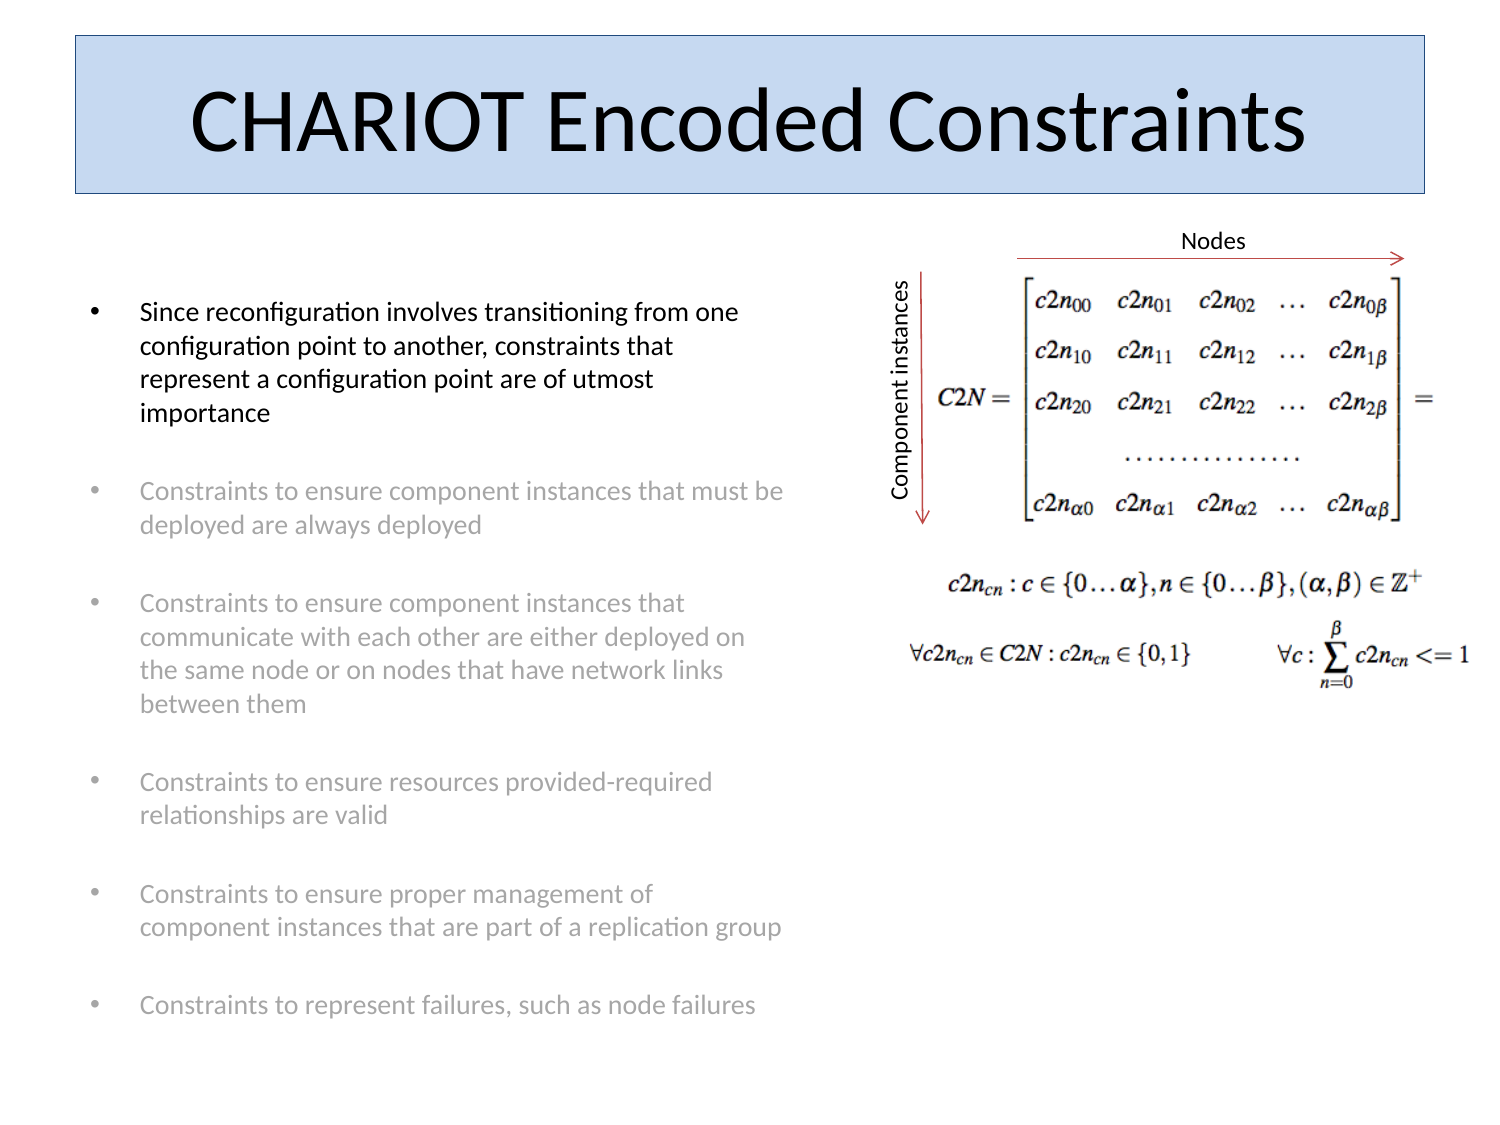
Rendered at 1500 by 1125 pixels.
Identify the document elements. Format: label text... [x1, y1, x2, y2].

text_box Nodes [1166, 216, 1276, 255]
title CHARIOT Encoded Constraints [75, 35, 1425, 194]
list Since reconfiguration involves transitioning from one configuration point to another, constraints that represent a configuration point are of utmost importance Constraints to ensure component instances that must be deployed are always deployed Constraints to ensure component instances that communicate with each other are either deployed on the same node or on nodes that have network links between them Constraints to ensure resources provided-required relationships are valid Constraints to ensure proper management of component instances that are part of a replication group Constraints to represent failures, such as node failures [75, 286, 802, 1042]
picture [920, 258, 1489, 697]
picture [897, 626, 1202, 680]
text_box Component instances [875, 256, 921, 516]
